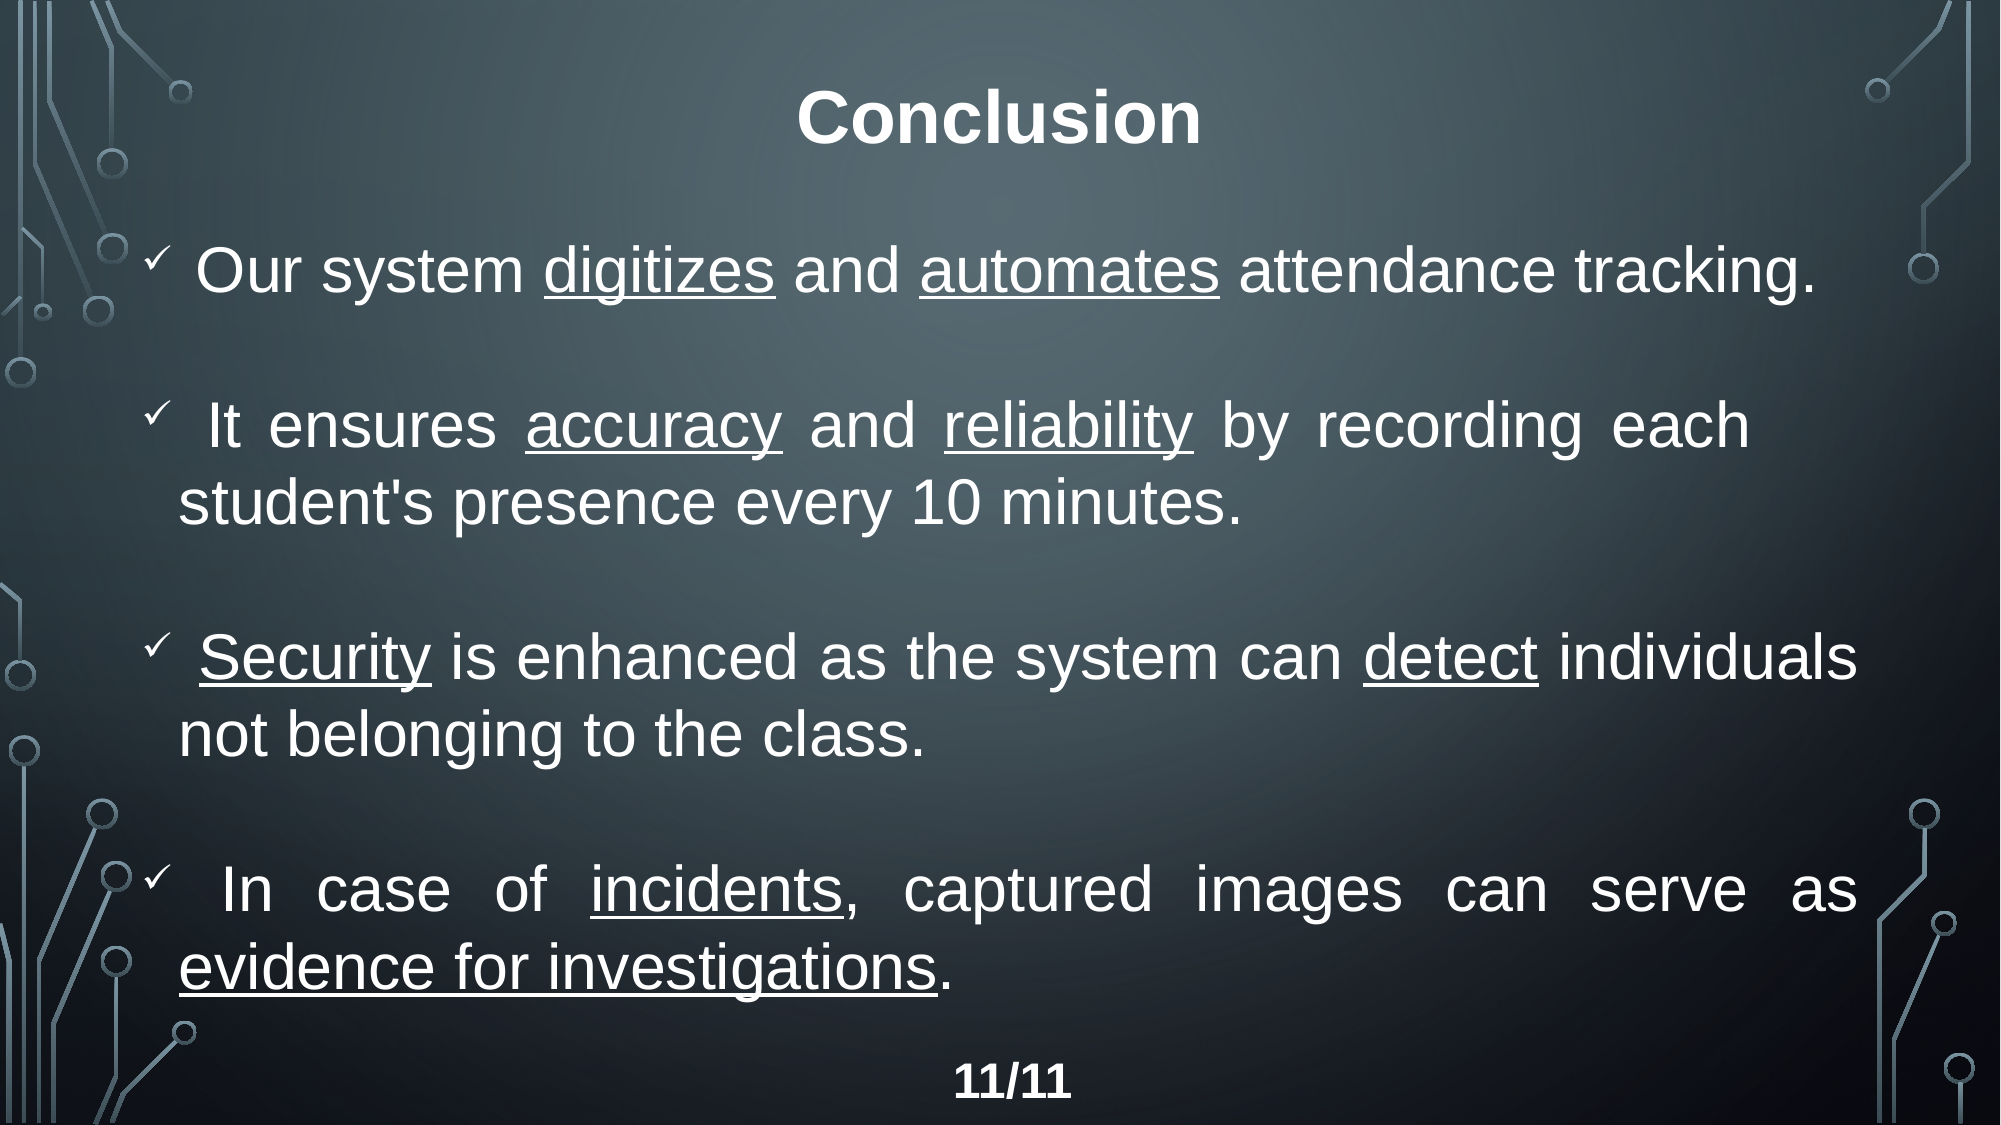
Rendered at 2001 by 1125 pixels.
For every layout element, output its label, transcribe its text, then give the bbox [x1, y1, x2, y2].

text_box Conclusion [187, 31, 1813, 197]
list Our system digitizes and automates attendance tracking. It ensures accuracy and reliability by recording each student's presence every 10 minutes. Security is enhanced as the system can detect individuals not belonging to the class. In case of incidents, captured images can serve as evidence for investigations. [126, 228, 1874, 1115]
text_box 11/11 [938, 1041, 1088, 1117]
